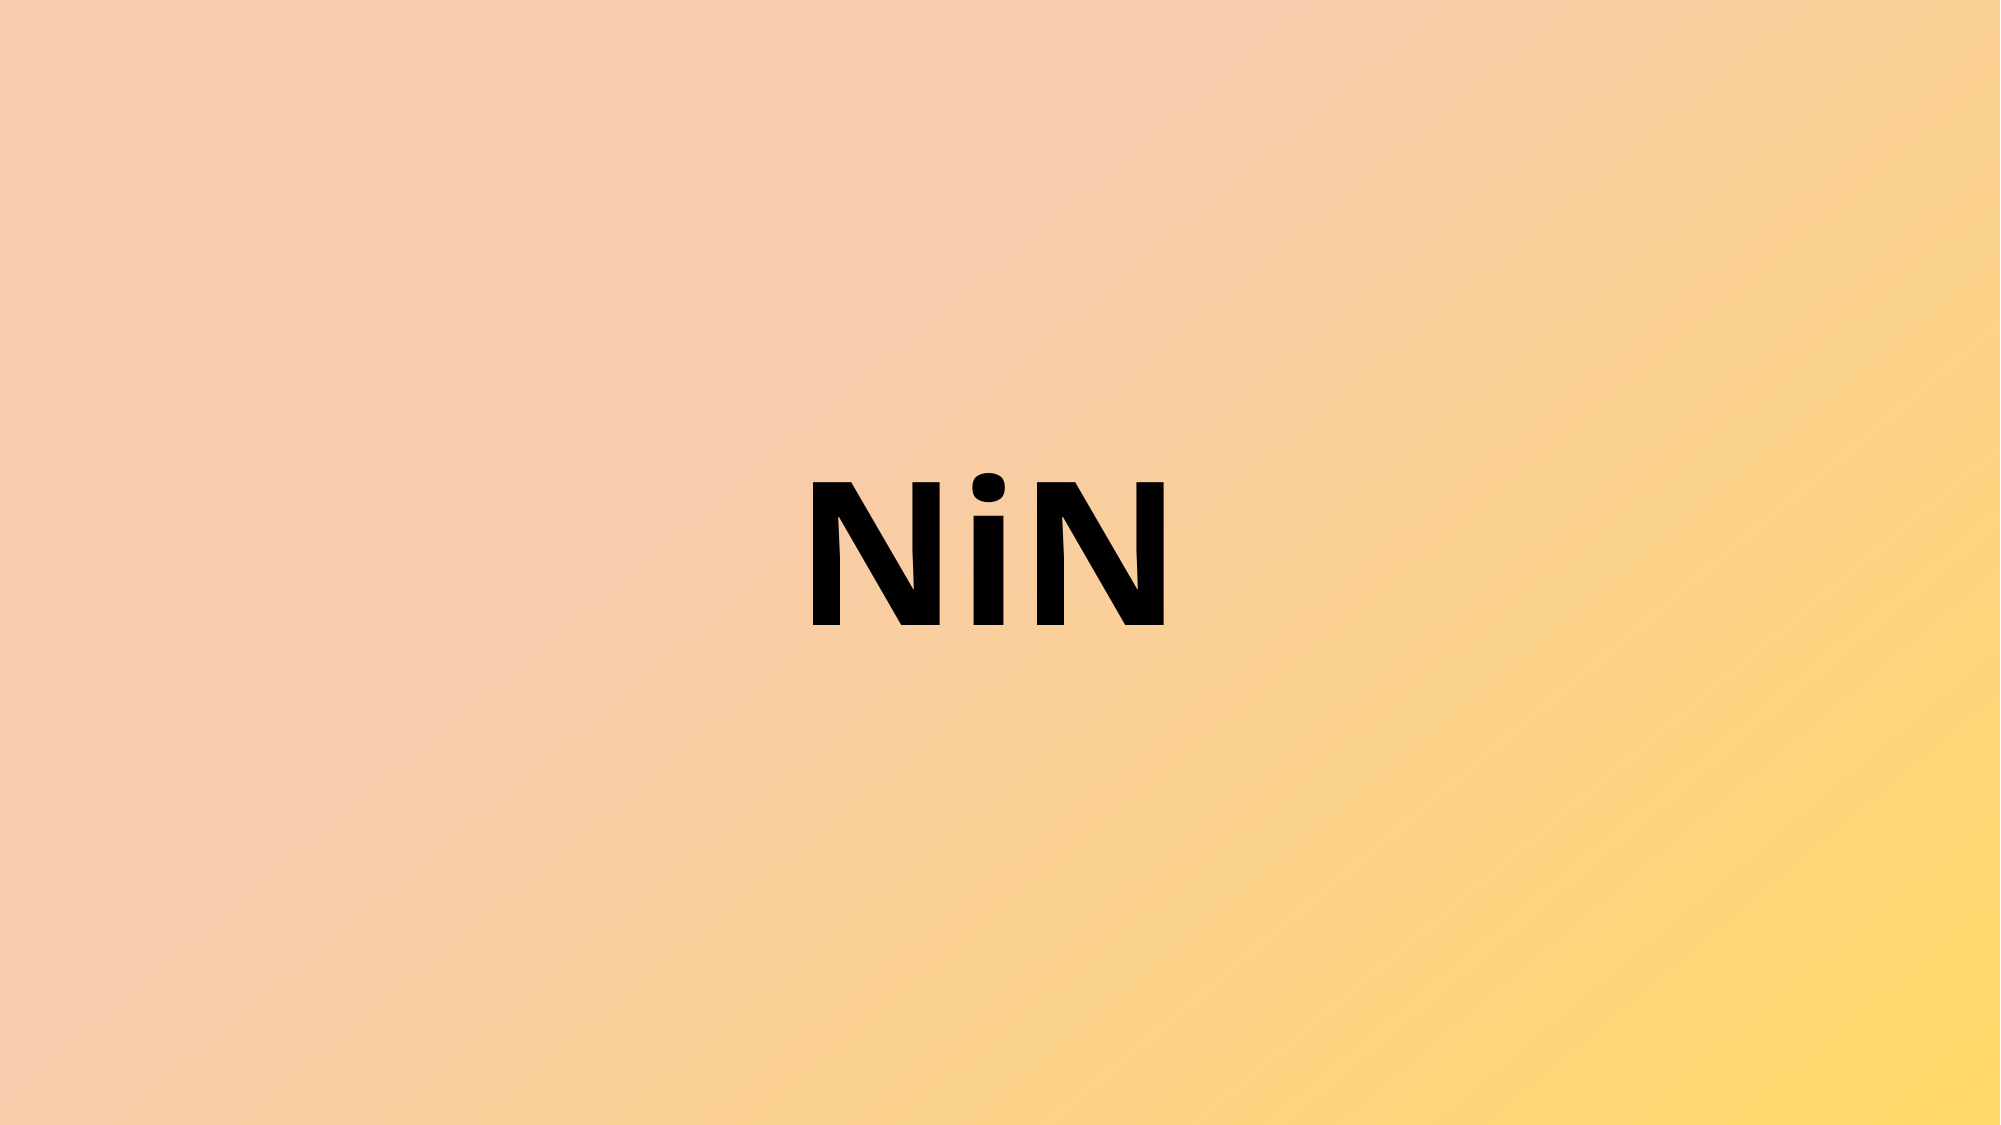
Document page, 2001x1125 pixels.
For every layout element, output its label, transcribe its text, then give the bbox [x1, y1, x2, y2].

title NiN [126, 452, 1852, 670]
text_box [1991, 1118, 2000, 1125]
